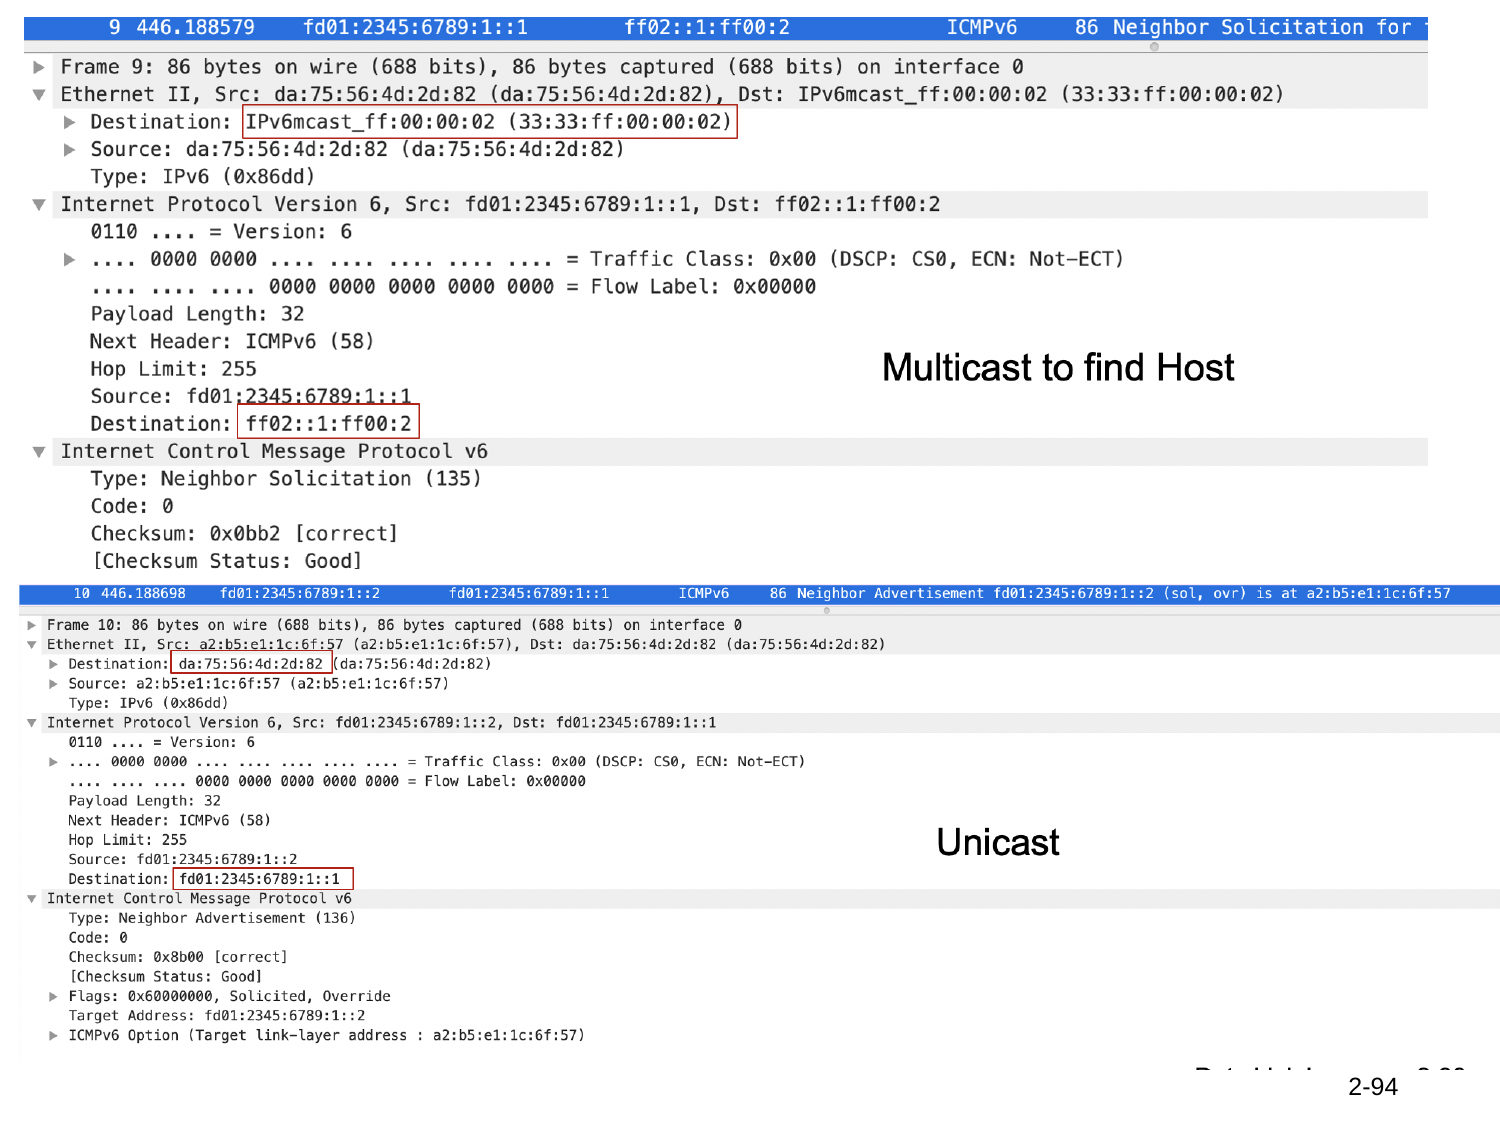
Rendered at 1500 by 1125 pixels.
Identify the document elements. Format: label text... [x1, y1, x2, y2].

picture [20, 13, 1500, 569]
picture [19, 582, 1500, 1070]
slide_number 2-94 [1333, 1078, 1500, 1112]
